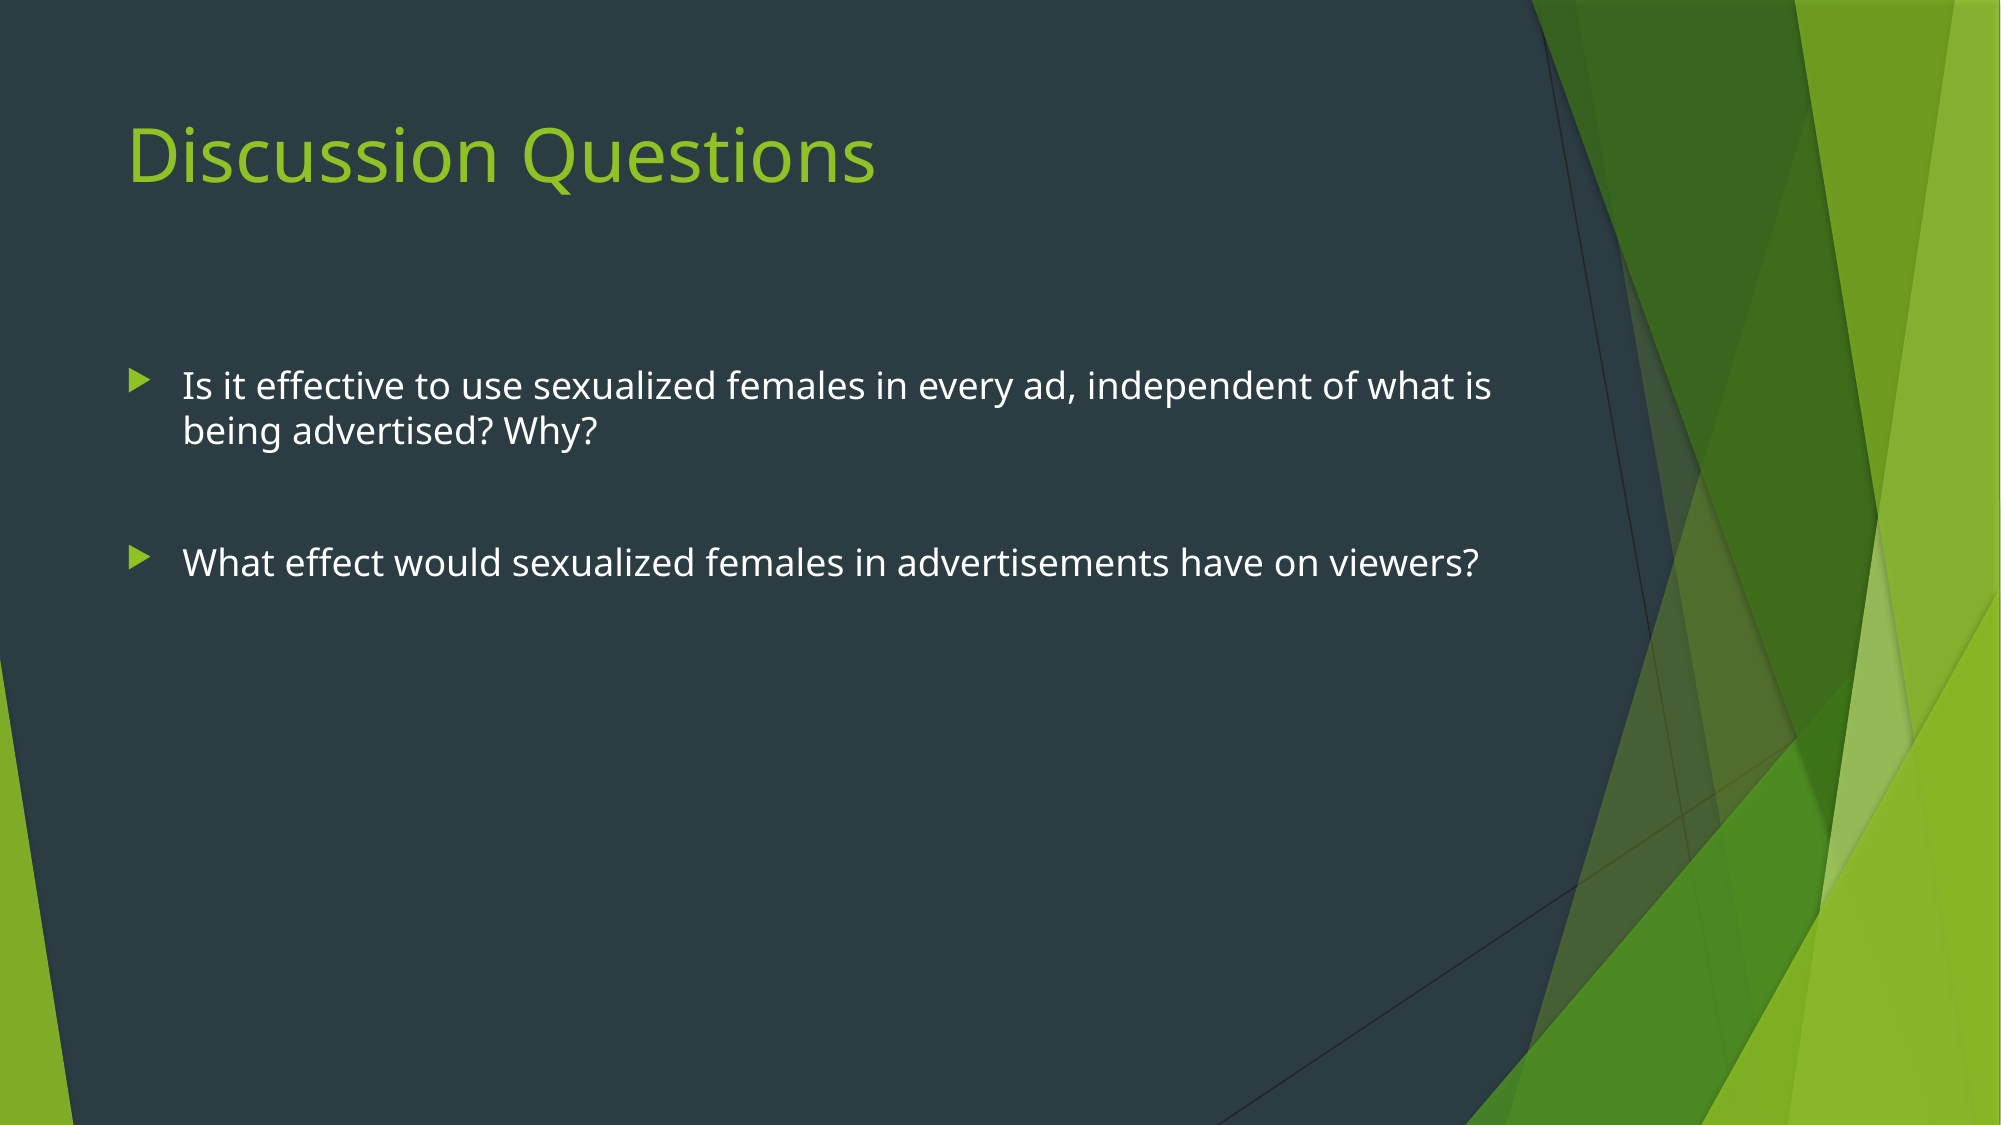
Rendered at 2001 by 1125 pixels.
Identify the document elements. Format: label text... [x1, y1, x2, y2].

title Discussion Questions [111, 99, 1522, 317]
list Is it effective to use sexualized females in every ad, independent of what is being advertised? Why? What effect would sexualized females in advertisements have on viewers? [111, 354, 1522, 992]
